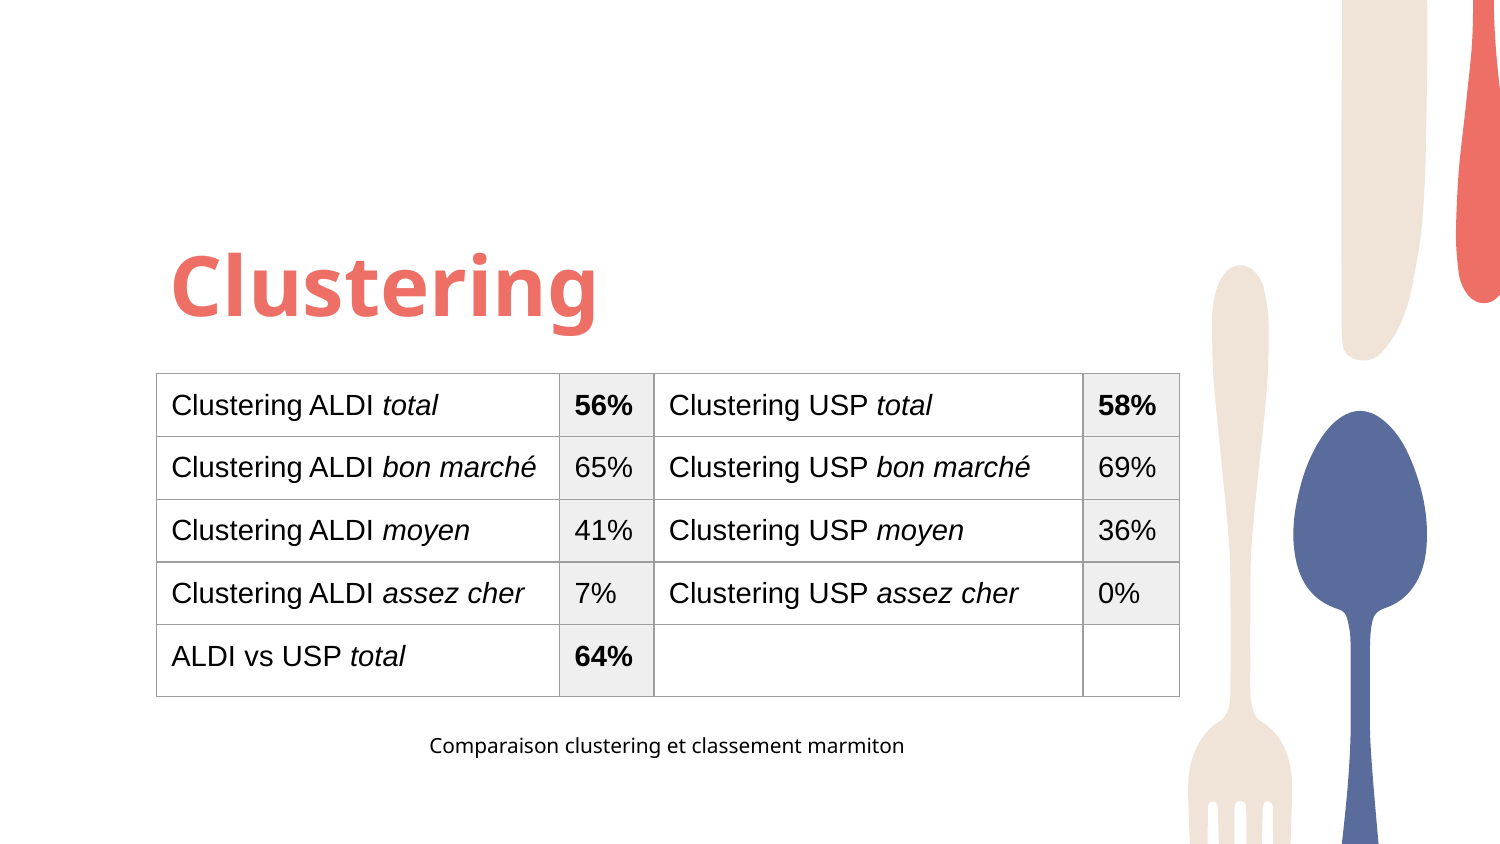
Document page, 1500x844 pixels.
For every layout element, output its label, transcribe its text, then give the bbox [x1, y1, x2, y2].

table_header 58% [1084, 374, 1179, 436]
table_cell [655, 625, 1082, 696]
table_cell Clustering USP bon marché [655, 437, 1082, 499]
table_header Clustering ALDI total [157, 374, 559, 436]
table_cell Clustering USP assez cher [655, 563, 1082, 624]
table_cell 69% [1084, 437, 1179, 499]
table_cell 7% [560, 563, 653, 624]
title Clustering [154, 218, 1119, 331]
table_cell 65% [560, 437, 653, 499]
table_cell ALDI vs USP total [157, 625, 559, 696]
table_cell Clustering USP moyen [655, 500, 1082, 561]
table_cell [1084, 625, 1179, 696]
table_cell 36% [1084, 500, 1179, 561]
table_cell 0% [1084, 563, 1179, 624]
table_cell Clustering ALDI bon marché [157, 437, 559, 499]
table_cell Clustering ALDI assez cher [157, 563, 559, 624]
table_cell Clustering ALDI moyen [157, 500, 559, 561]
text_box Comparaison clustering et classement marmiton [154, 719, 1180, 770]
table_cell 41% [560, 500, 653, 561]
table_header Clustering USP total [655, 374, 1082, 436]
table_cell 64% [560, 625, 653, 696]
table_header 56% [560, 374, 653, 436]
